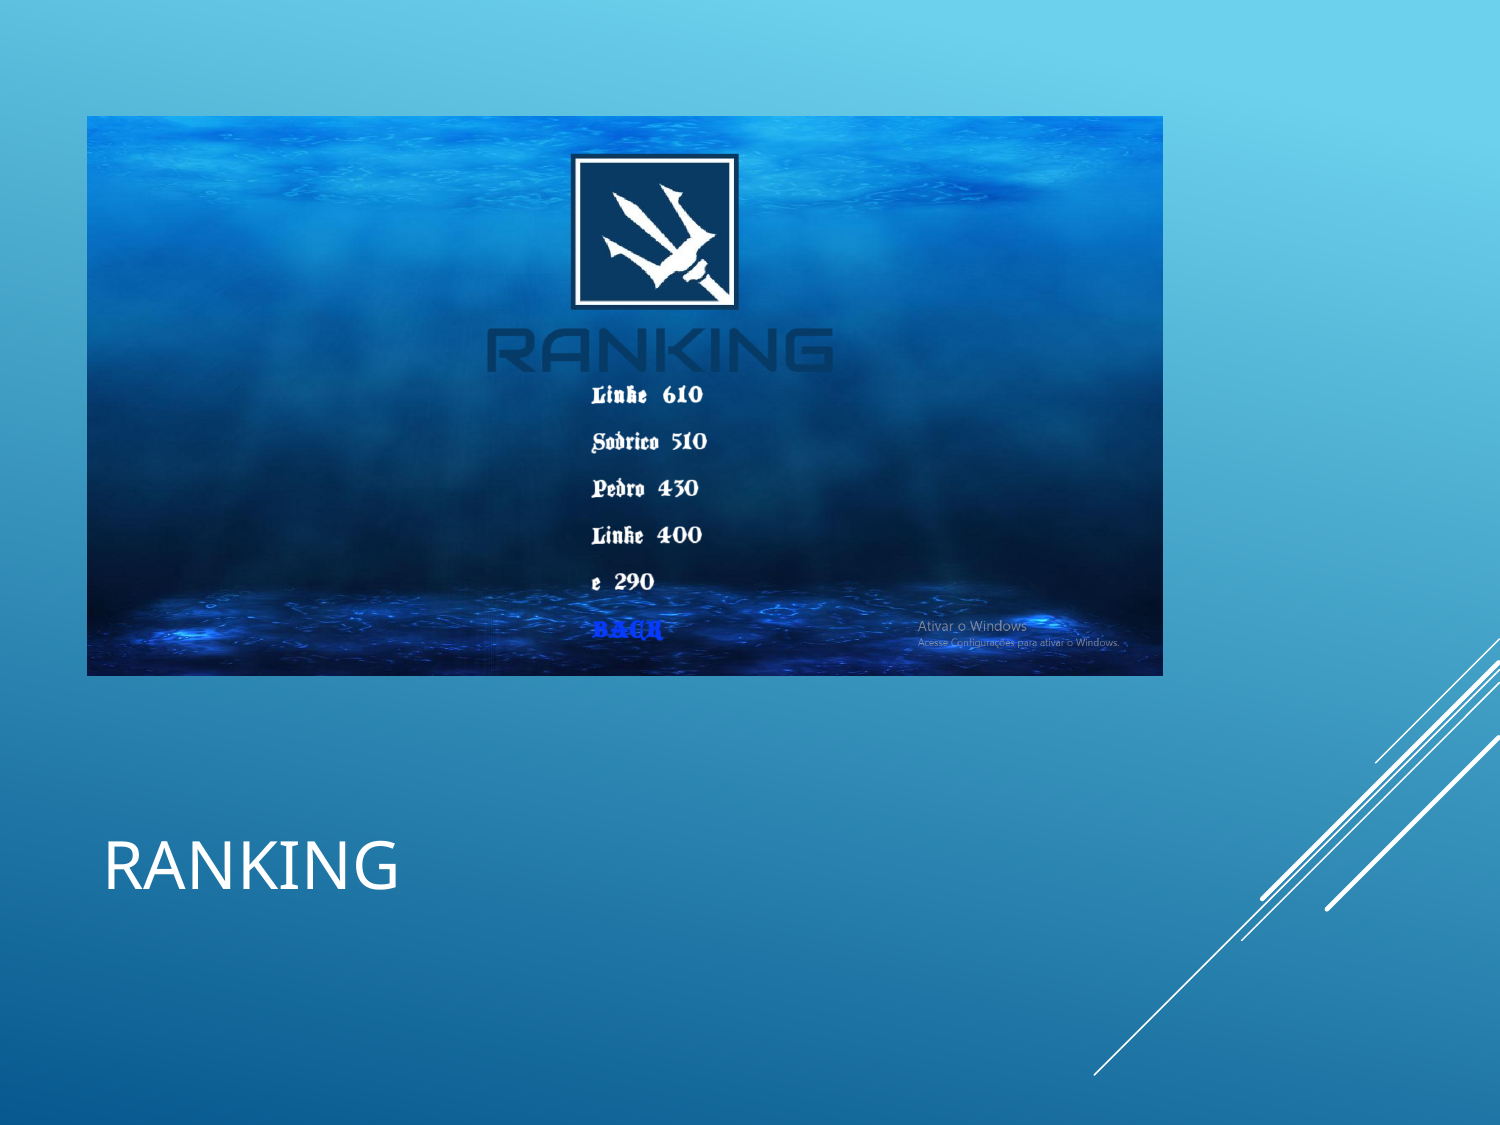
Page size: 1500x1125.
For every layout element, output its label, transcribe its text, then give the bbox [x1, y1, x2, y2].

title Ranking [87, 737, 1163, 988]
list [87, 116, 1163, 677]
